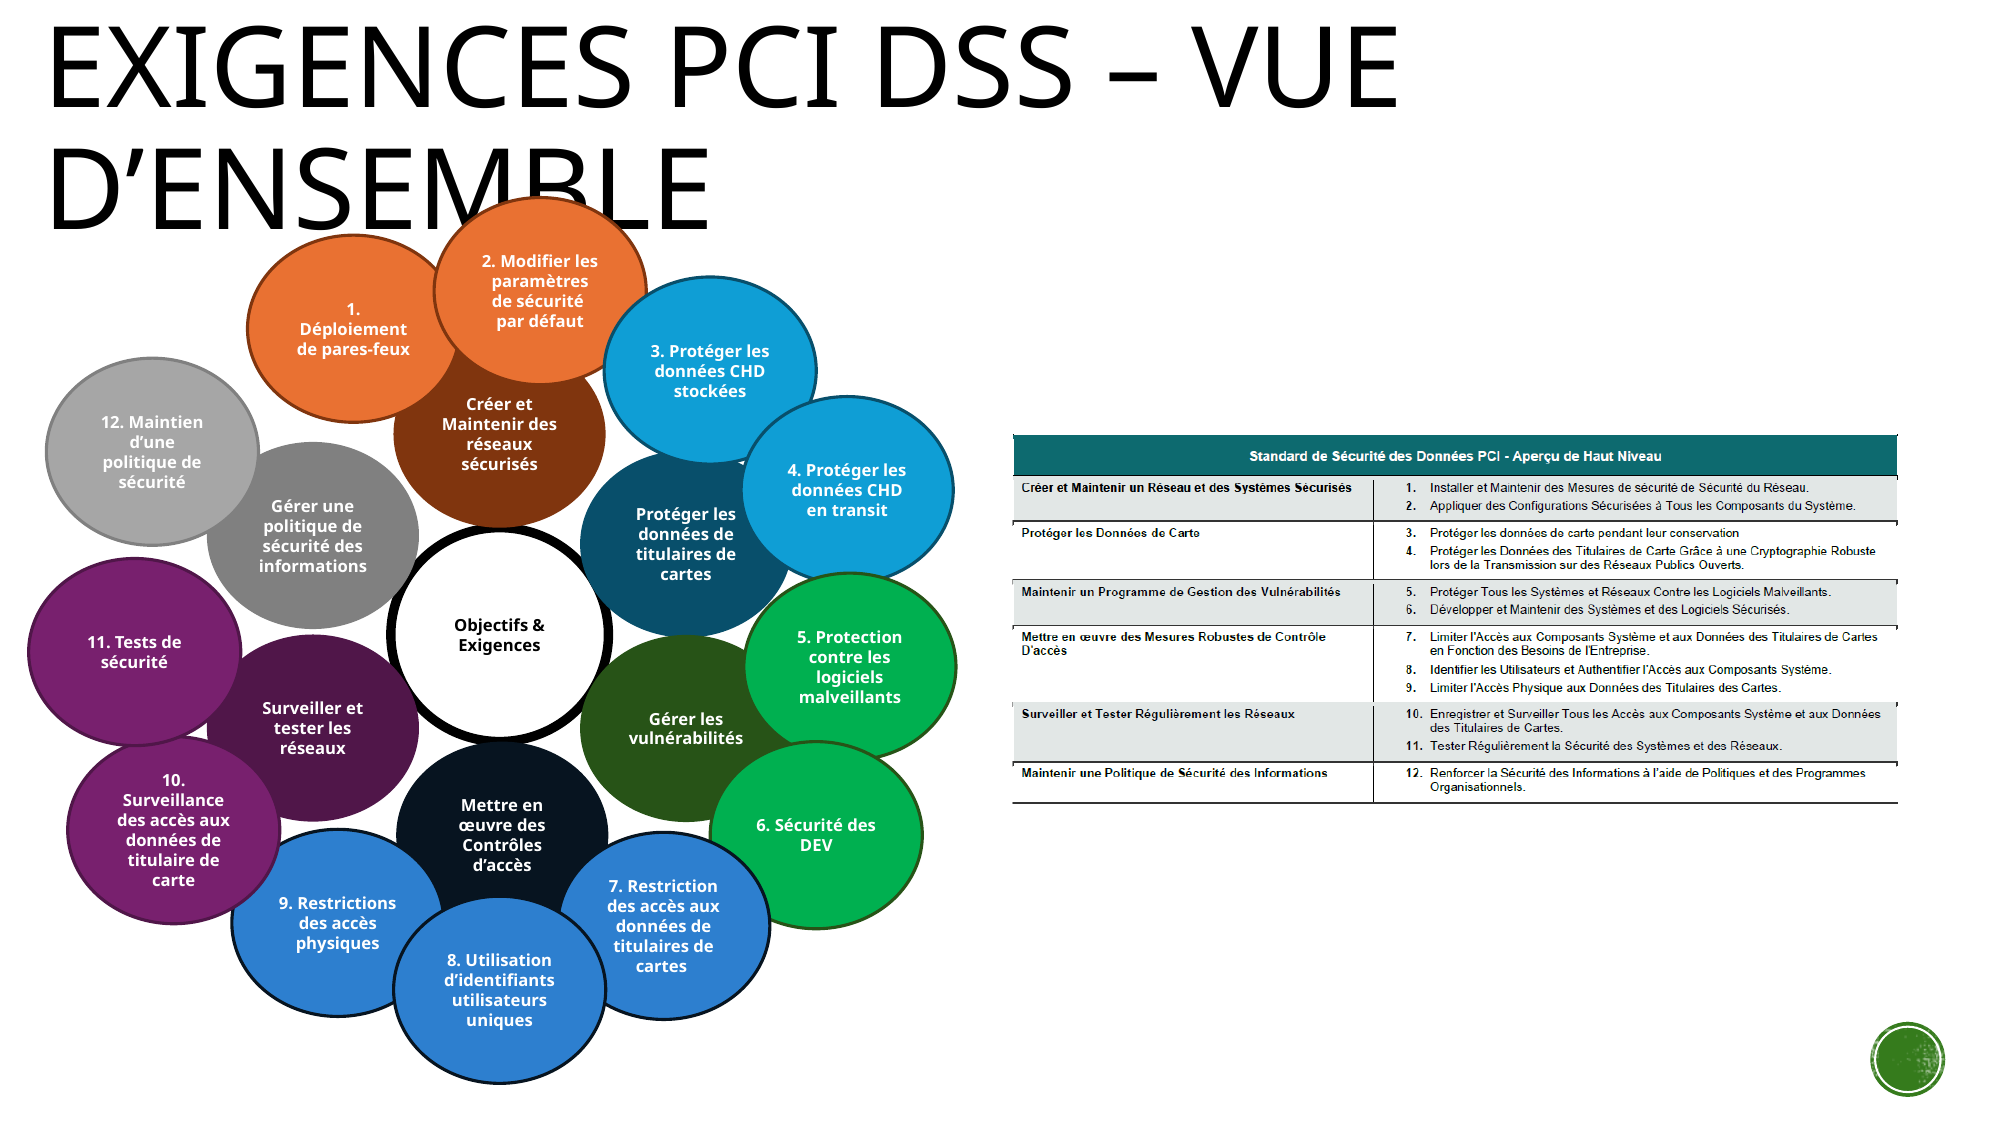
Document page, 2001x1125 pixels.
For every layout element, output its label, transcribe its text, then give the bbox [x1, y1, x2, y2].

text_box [29, 197, 956, 1081]
picture [1002, 423, 1914, 807]
title exigences PCI dss – Vue d’ensemble [28, 0, 1679, 264]
